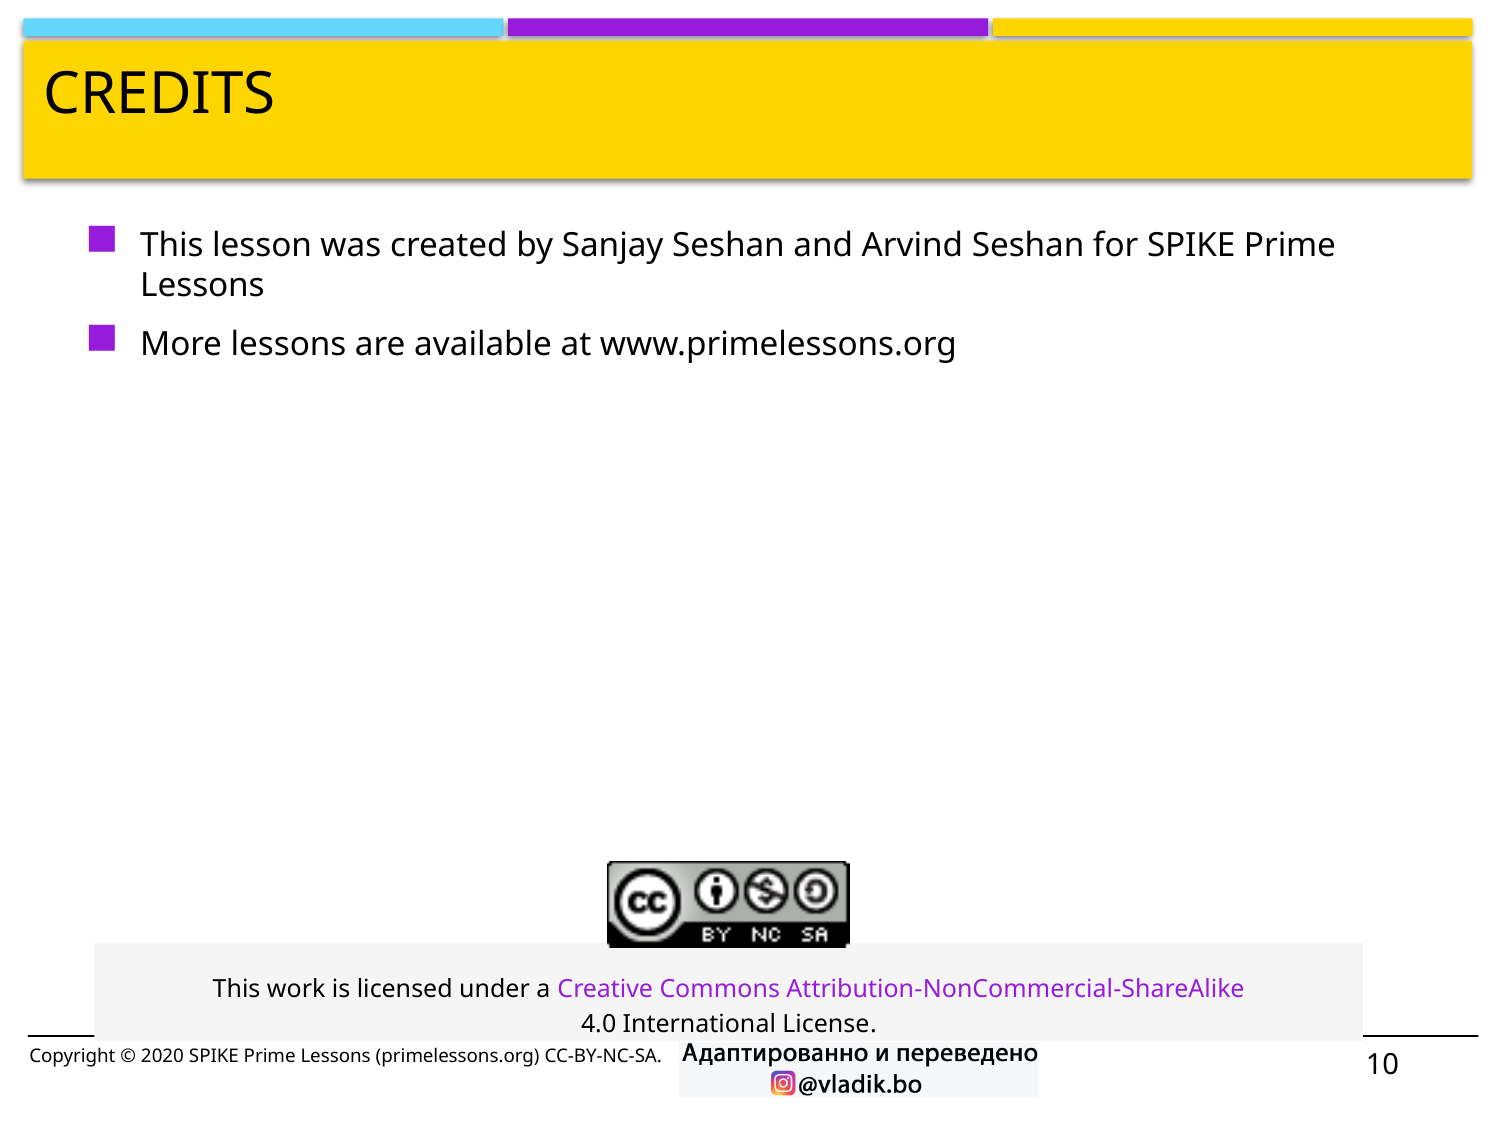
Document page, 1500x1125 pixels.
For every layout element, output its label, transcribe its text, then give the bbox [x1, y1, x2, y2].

slide_number 10 [1351, 1037, 1478, 1098]
picture [606, 861, 851, 948]
picture [679, 1042, 1039, 1098]
footer Copyright © 2020 SPIKE Prime Lessons (primelessons.org) CC-BY-NC-SA. [14, 1036, 678, 1097]
text_box This work is licensed under a Creative Commons Attribution-NonCommercial-ShareAlike 4.0 International License. [94, 943, 1363, 1041]
title CREDITS [28, 48, 1464, 172]
list This lesson was created by Sanjay Seshan and Arvind Seshan for SPIKE Prime Lessons More lessons are available at www.primelessons.org [75, 216, 1428, 405]
